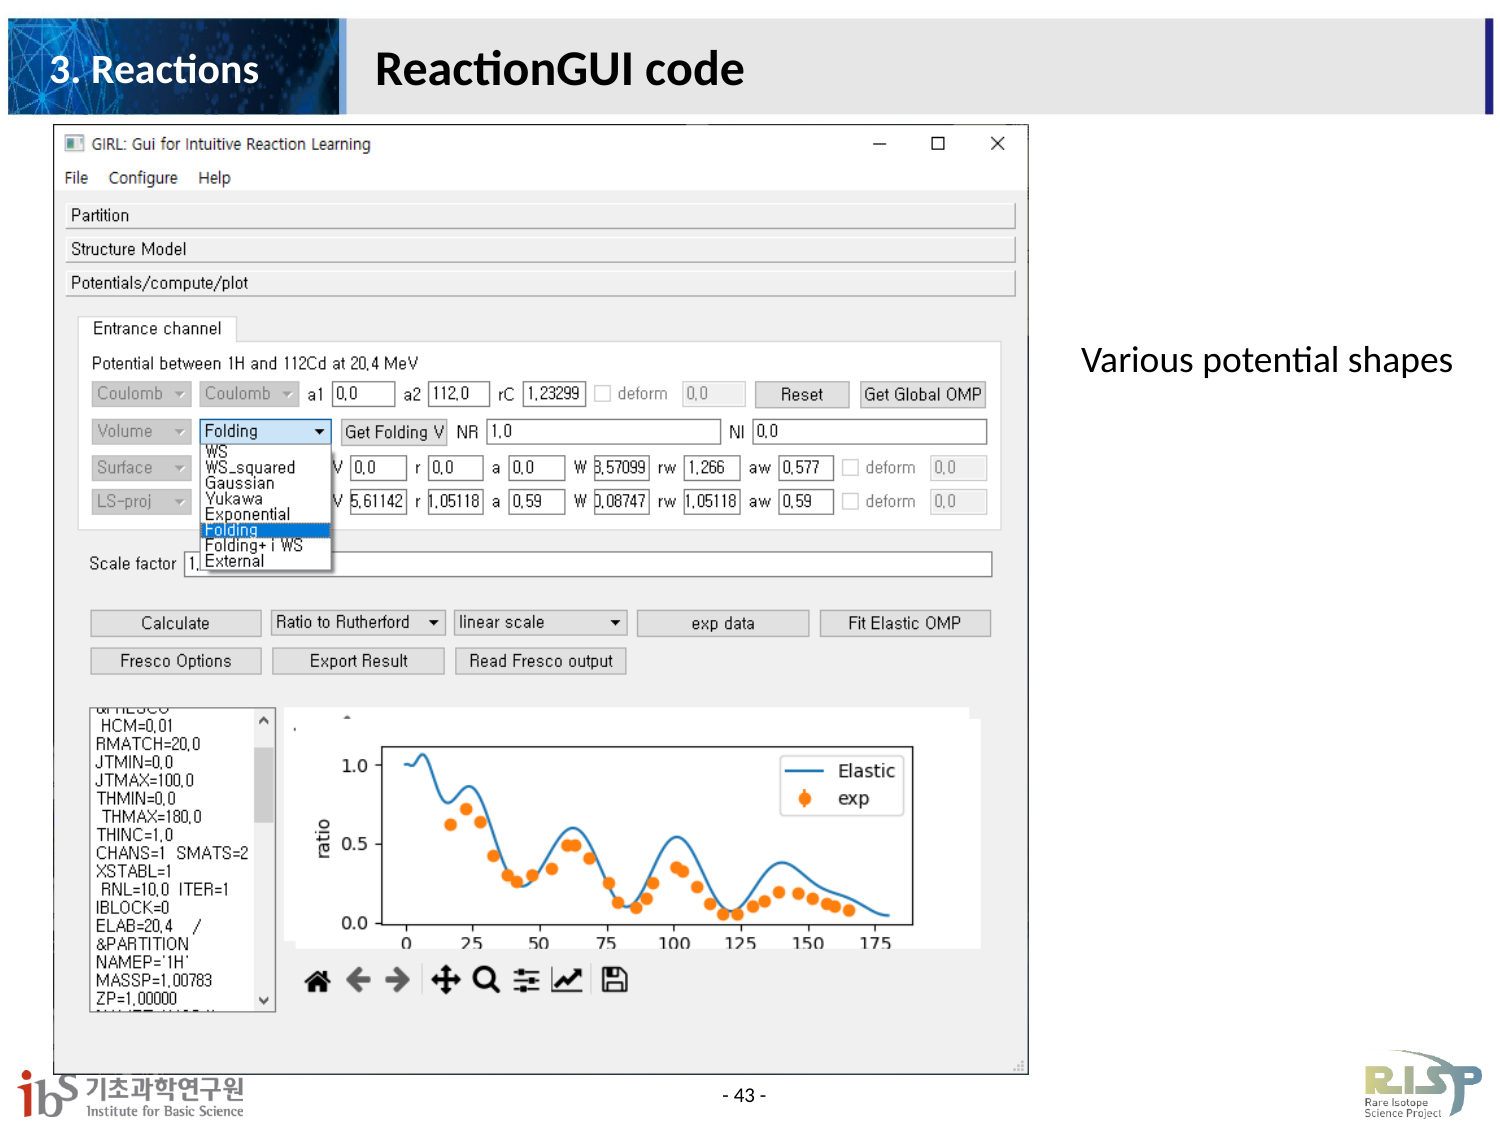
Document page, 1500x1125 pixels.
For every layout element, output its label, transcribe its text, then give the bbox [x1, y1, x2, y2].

text_box Various potential shapes [1066, 327, 1469, 388]
picture [2, 10, 1500, 1117]
picture [1364, 1049, 1482, 1119]
